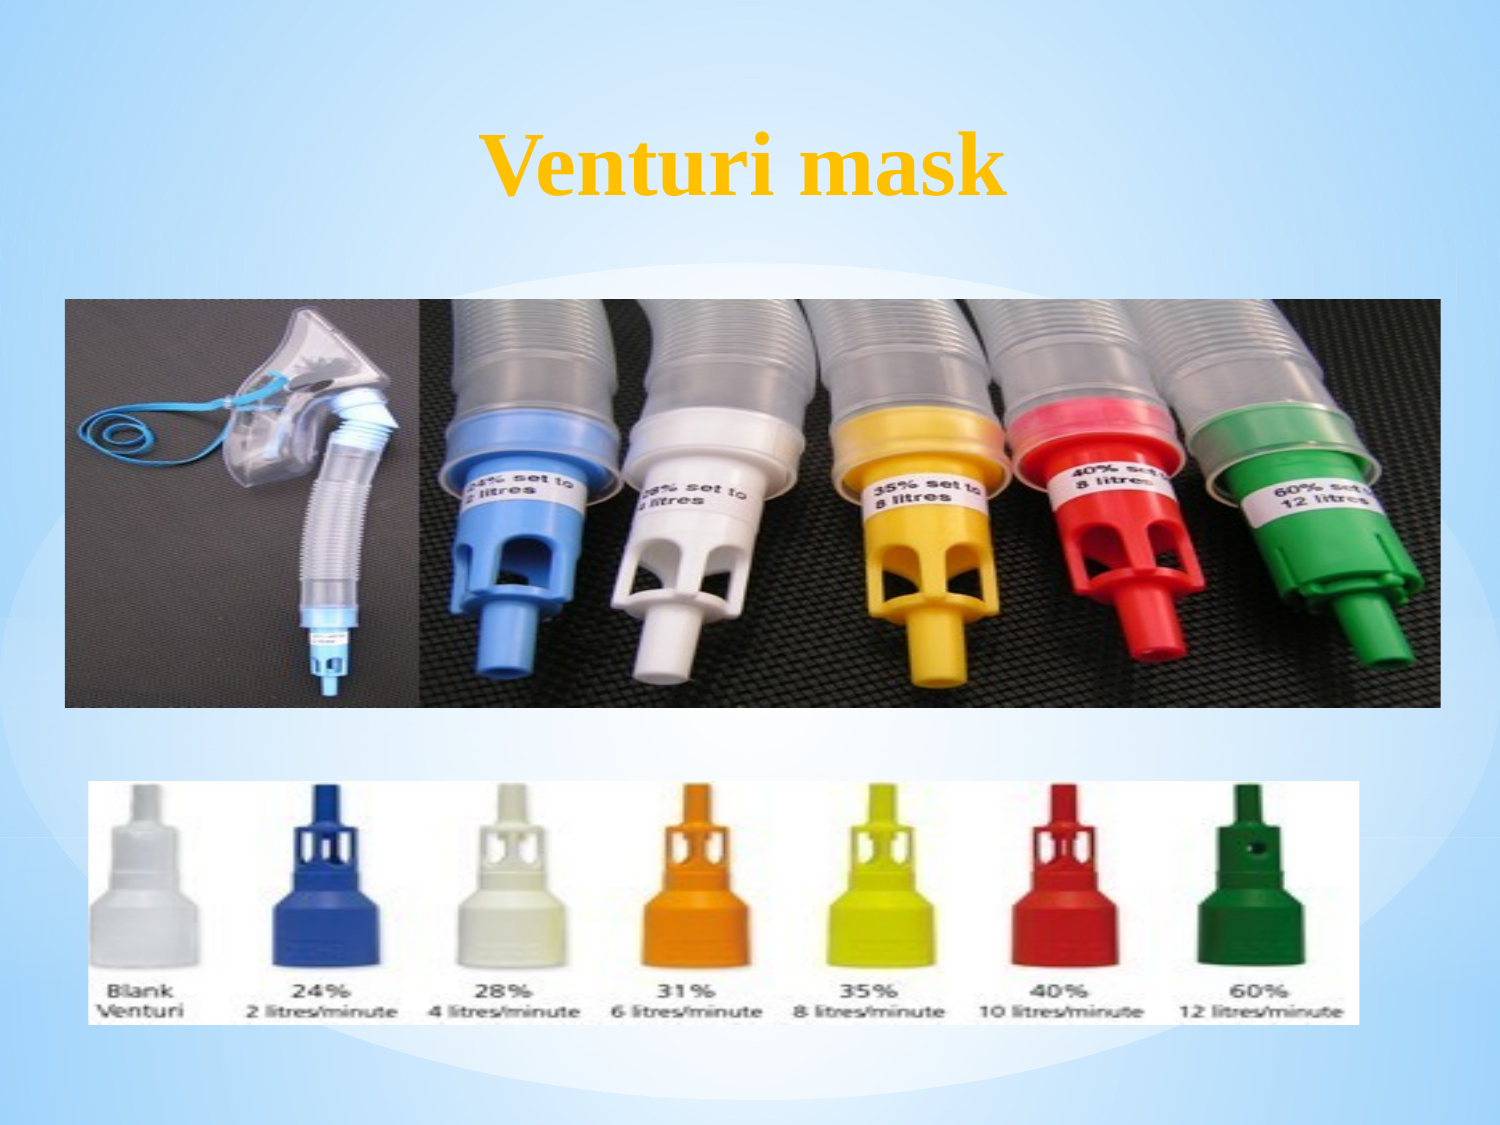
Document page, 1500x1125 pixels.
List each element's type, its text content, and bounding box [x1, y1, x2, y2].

text_box [64, 299, 1441, 708]
title Venturi mask [147, 101, 1339, 292]
text_box [88, 781, 1360, 1025]
